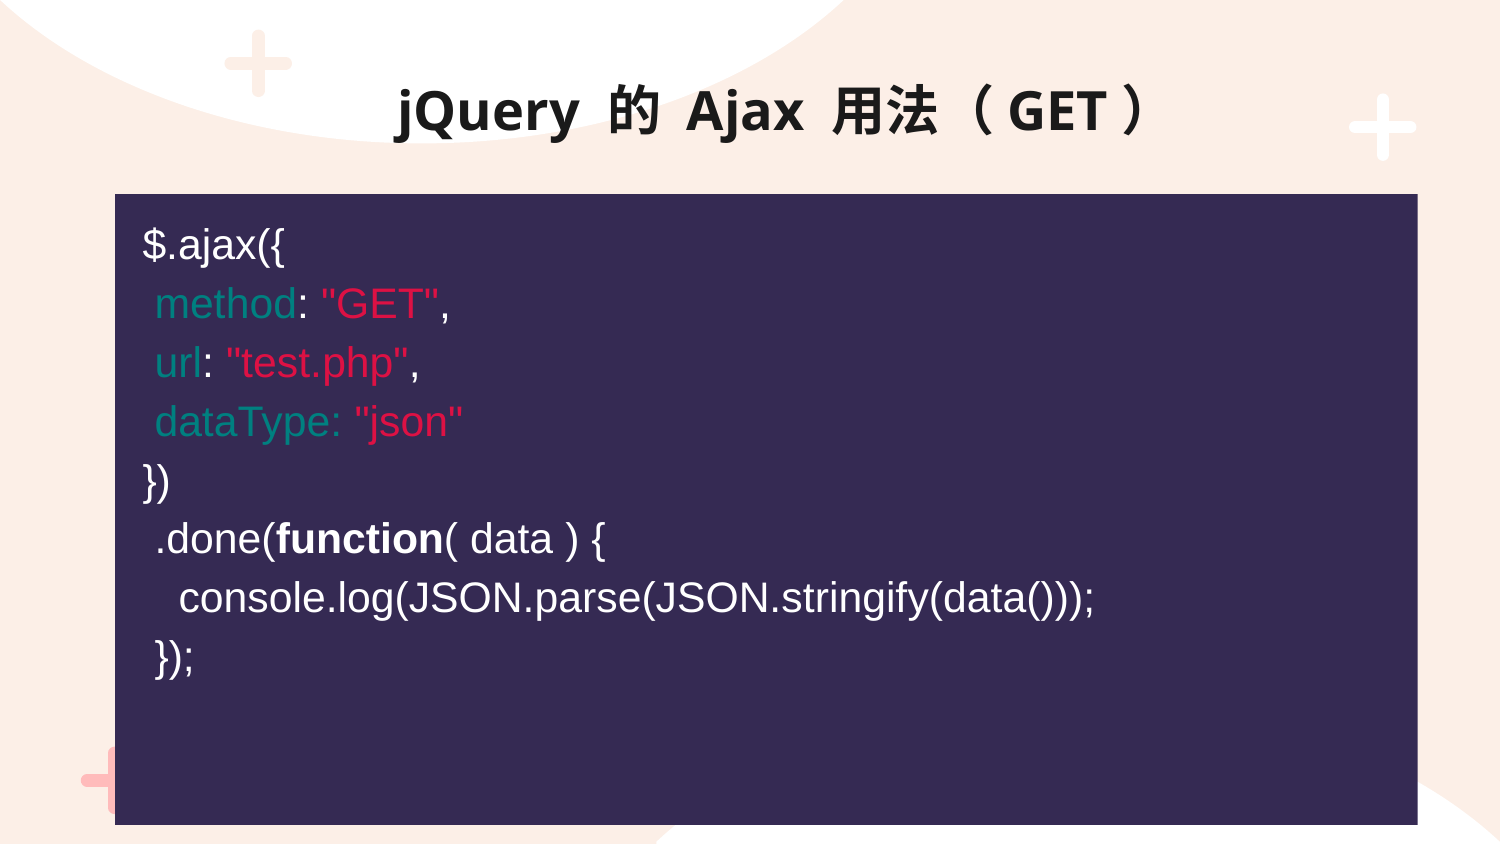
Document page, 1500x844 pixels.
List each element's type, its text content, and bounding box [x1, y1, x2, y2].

title jQuery 的 Ajax 用法（GET） [115, 67, 1383, 163]
text_box $.ajax({ method: "GET", url: "test.php", dataType: "json" }) .done(function( data ) { console.log(JSON.parse(JSON.stringify(data())); }); [115, 194, 1418, 825]
